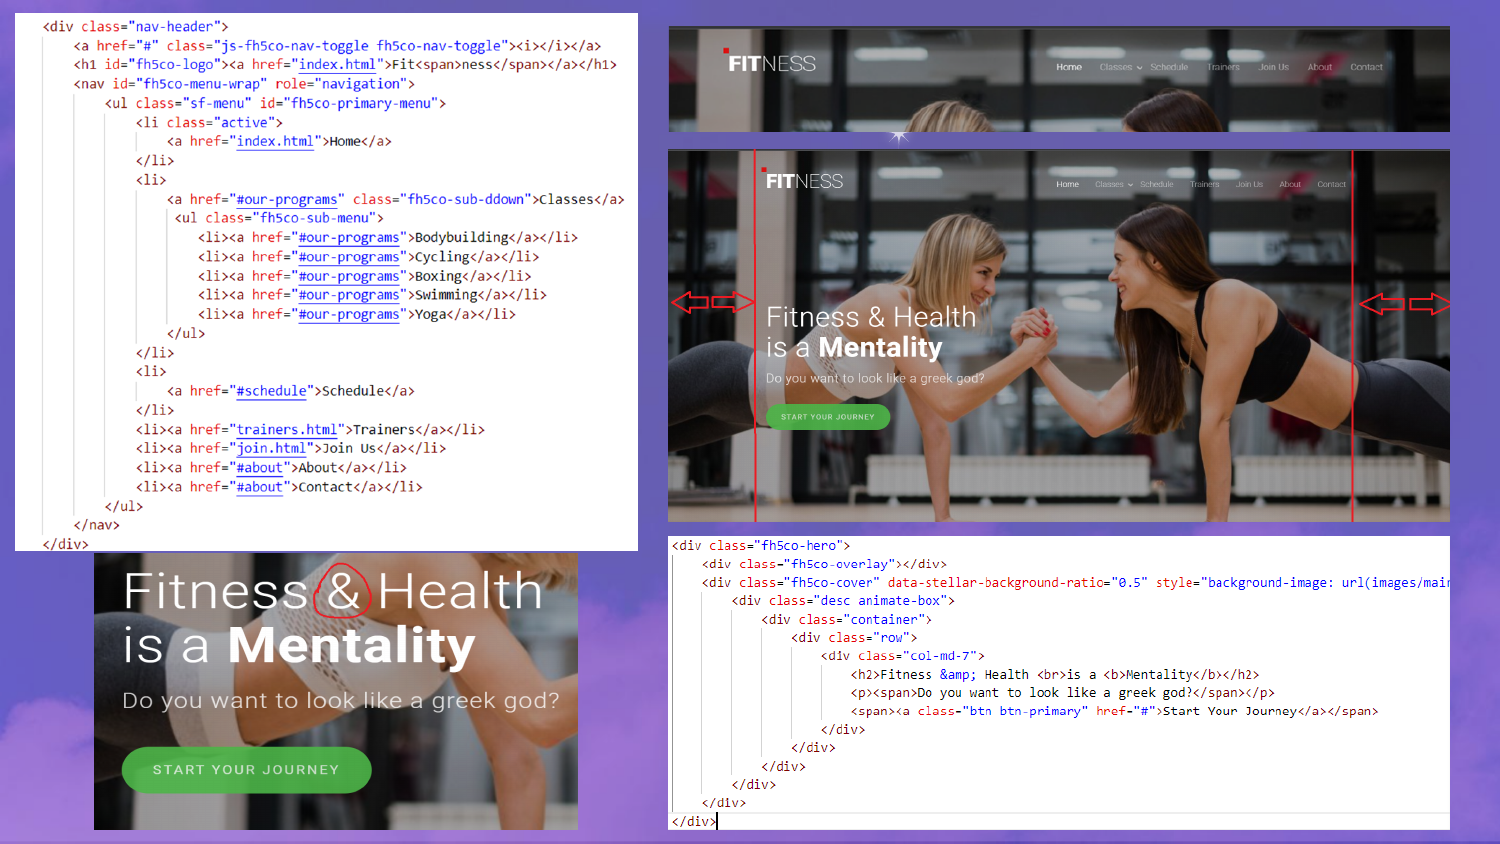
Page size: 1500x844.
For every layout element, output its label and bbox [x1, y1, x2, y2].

picture [668, 149, 1451, 523]
picture [668, 536, 1451, 831]
picture [94, 553, 578, 831]
text_box [899, 140, 917, 148]
text_box [661, 146, 1456, 842]
picture [668, 26, 1451, 133]
picture [14, 13, 638, 551]
text_box [881, 140, 898, 148]
